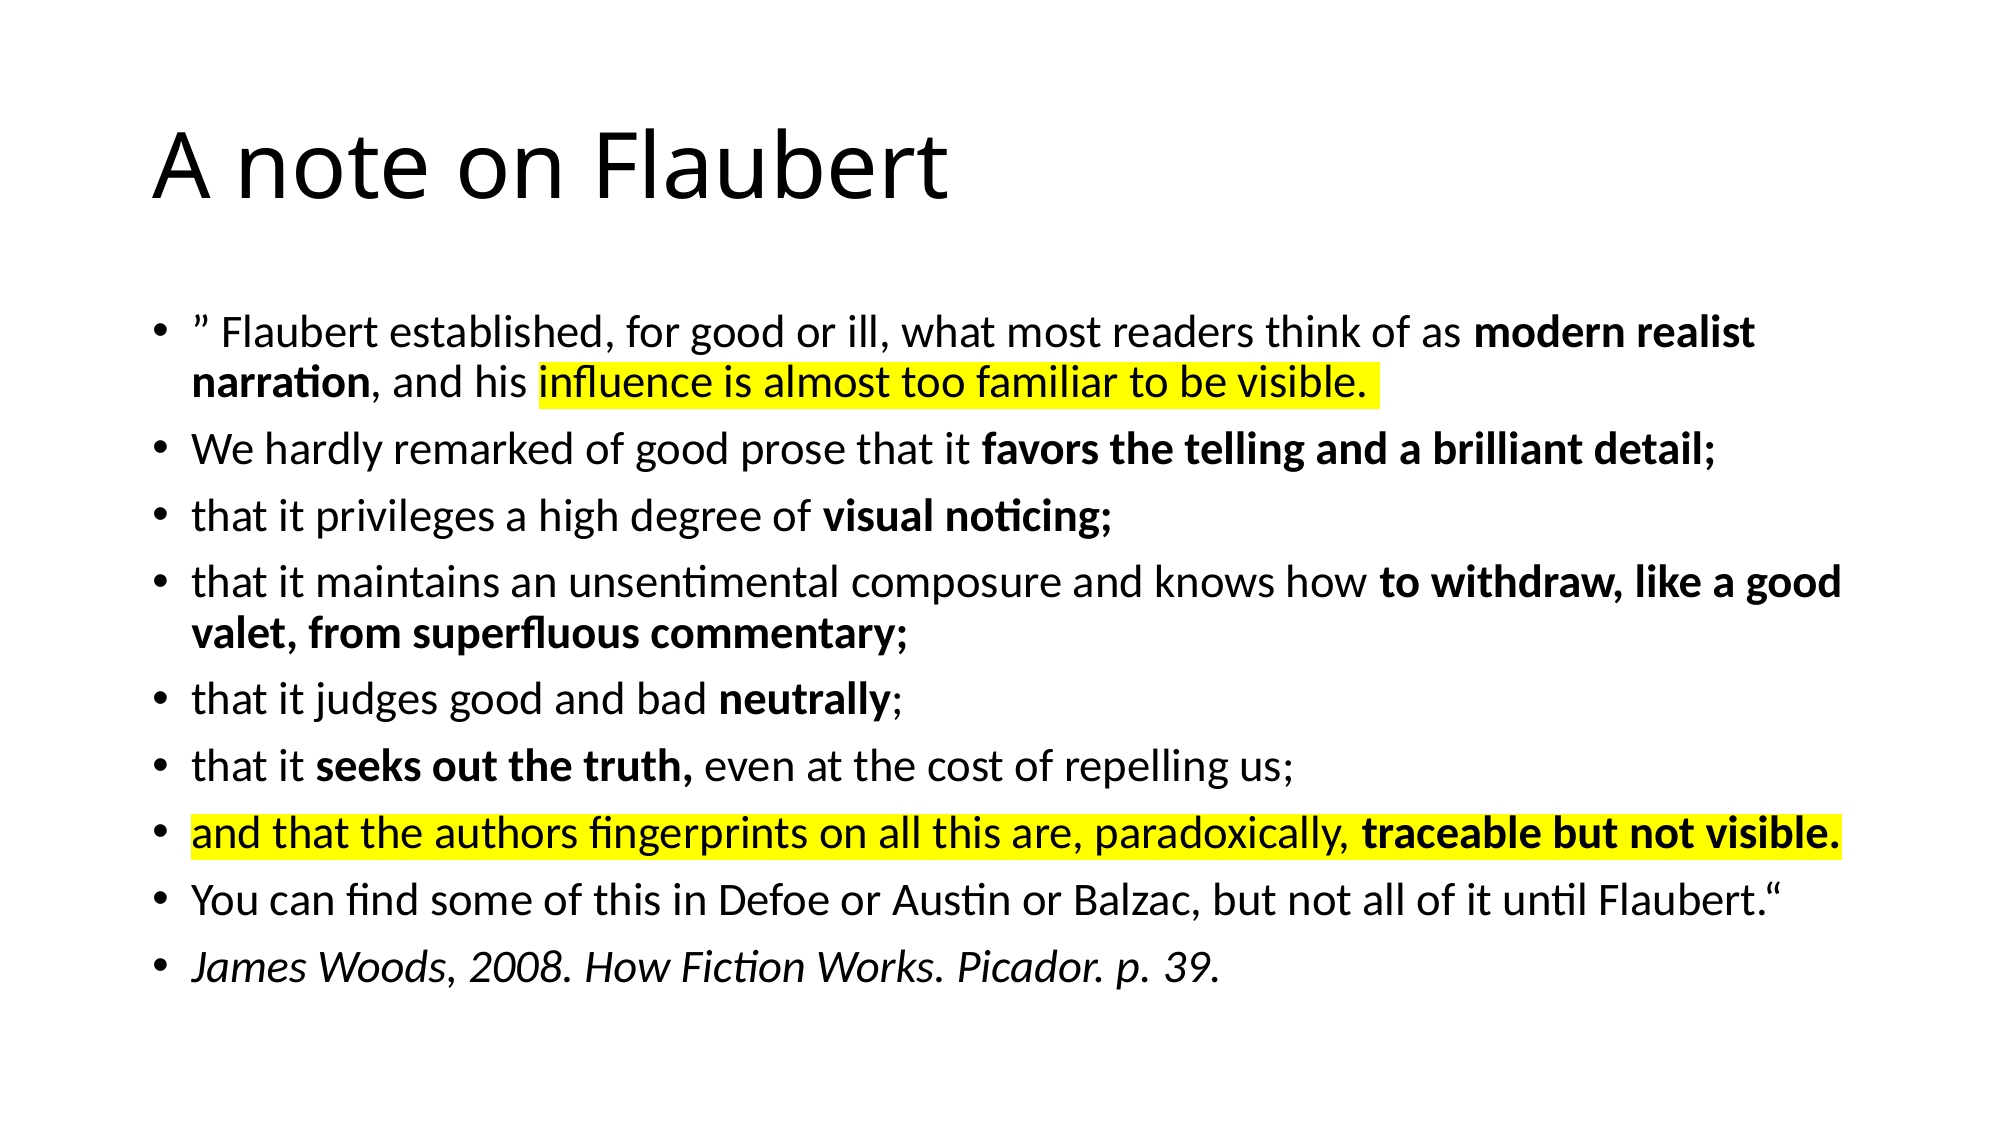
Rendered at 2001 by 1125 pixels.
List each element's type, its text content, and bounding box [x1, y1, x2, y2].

list ” Flaubert established, for good or ill, what most readers think of as modern realist narration, and his influence is almost too familiar to be visible. We hardly remarked of good prose that it favors the telling and a brilliant detail; that it privileges a high degree of visual noticing; that it maintains an unsentimental composure and knows how to withdraw, like a good valet, from superfluous commentary; that it judges good and bad neutrally; that it seeks out the truth, even at the cost of repelling us; and that the authors fingerprints on all this are, paradoxically, traceable but not visible. You can find some of this in Defoe or Austin or Balzac, but not all of it until Flaubert.“ James Woods, 2008. How Fiction Works. Picador. p. 39. [137, 299, 1863, 1014]
title A note on Flaubert [137, 59, 1863, 278]
